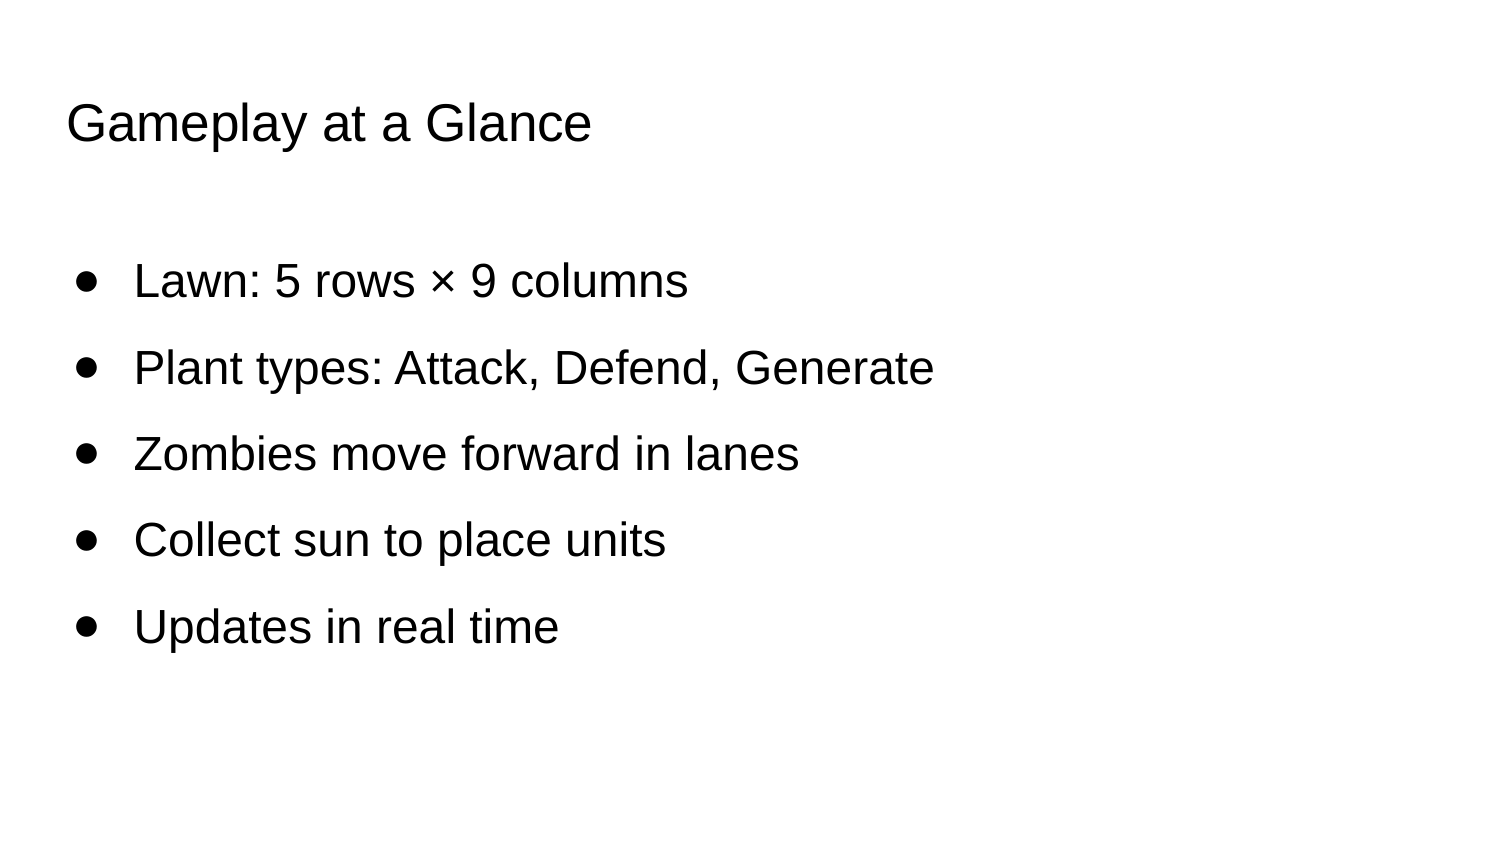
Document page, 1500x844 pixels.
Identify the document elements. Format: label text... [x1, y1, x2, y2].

list Lawn: 5 rows × 9 columns Plant types: Attack, Defend, Generate Zombies move forward in lanes Collect sun to place units Updates in real time [43, 206, 1442, 767]
title Gameplay at a Glance [51, 72, 1449, 167]
